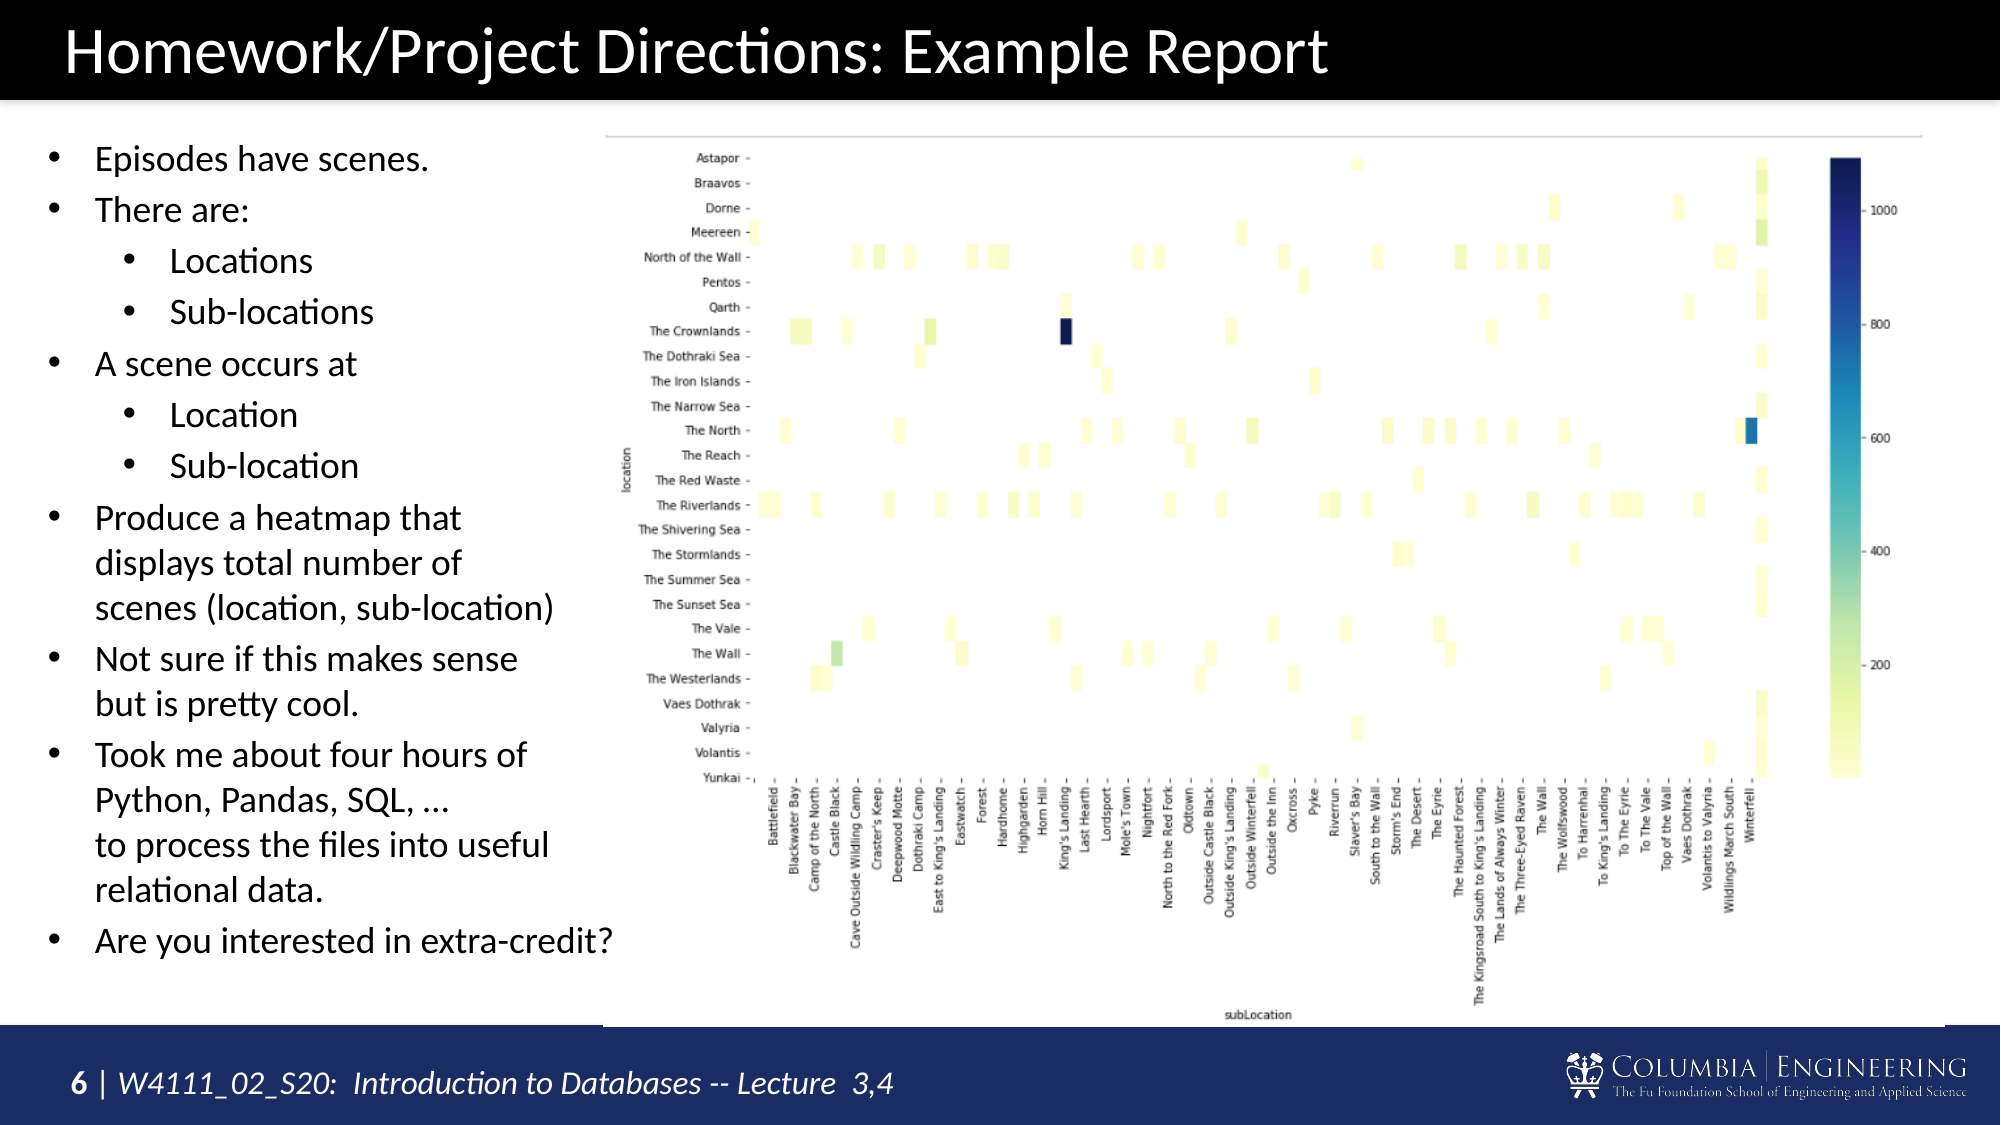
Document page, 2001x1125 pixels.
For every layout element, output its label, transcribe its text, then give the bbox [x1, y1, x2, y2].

text_box [0, 1025, 2000, 1125]
picture [1566, 1050, 1967, 1100]
text_box Homework/Project Directions: Example Report [50, 0, 1898, 95]
text_box 6 | W4111_02_S20: Introduction to Databases -- Lecture 3,4 [55, 1027, 1540, 1109]
picture [603, 135, 1945, 1028]
text_box [0, 0, 2000, 100]
text_box Episodes have scenes. There are: Locations Sub-locations A scene occurs at Location Sub-location Produce a heatmap that displays total number of scenes (location, sub-location) Not sure if this makes sense but is pretty cool. Took me about four hours of Python, Pandas, SQL, … to process the files into useful relational data. Are you interested in extra-credit? [33, 126, 630, 969]
